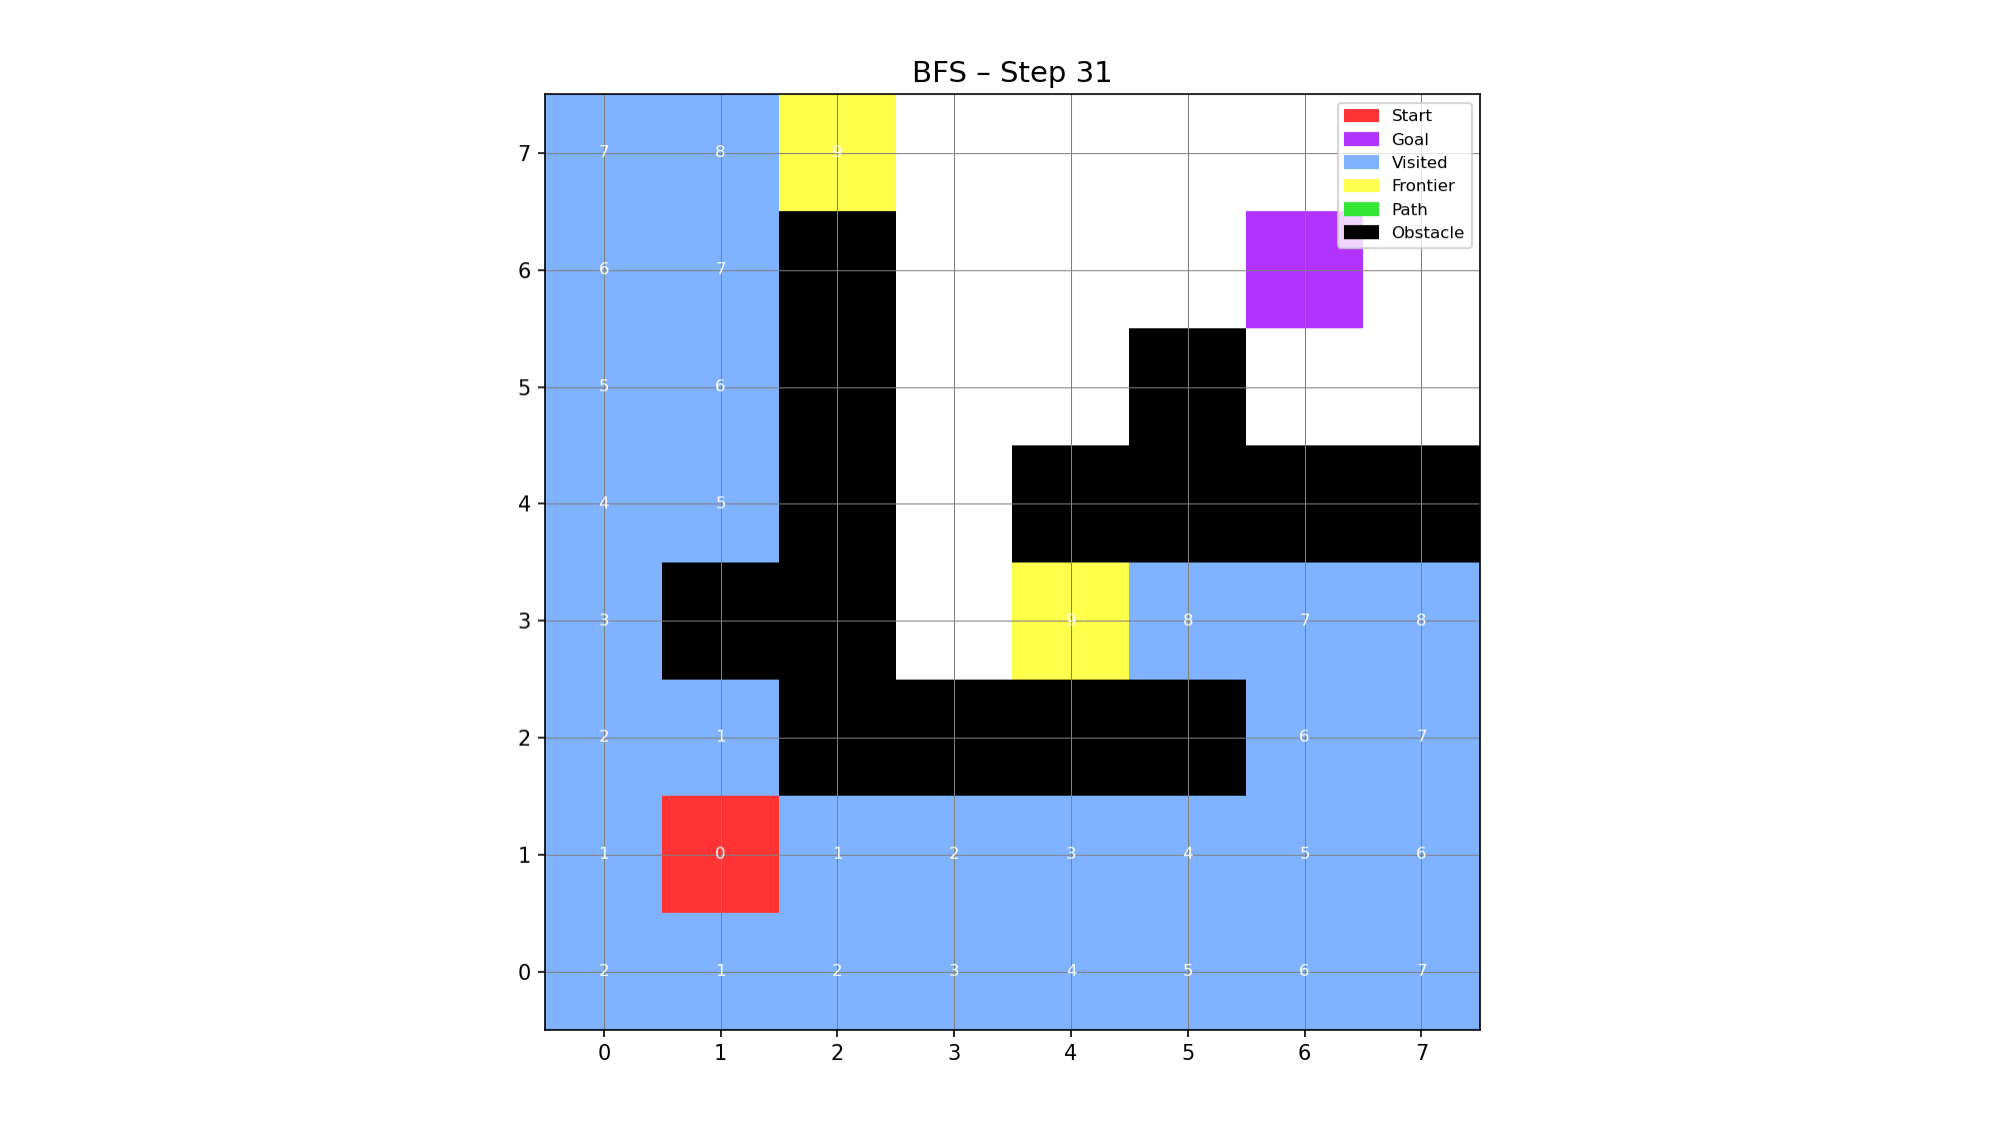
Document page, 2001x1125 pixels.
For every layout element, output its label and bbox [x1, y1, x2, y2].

picture [474, 37, 1526, 1088]
